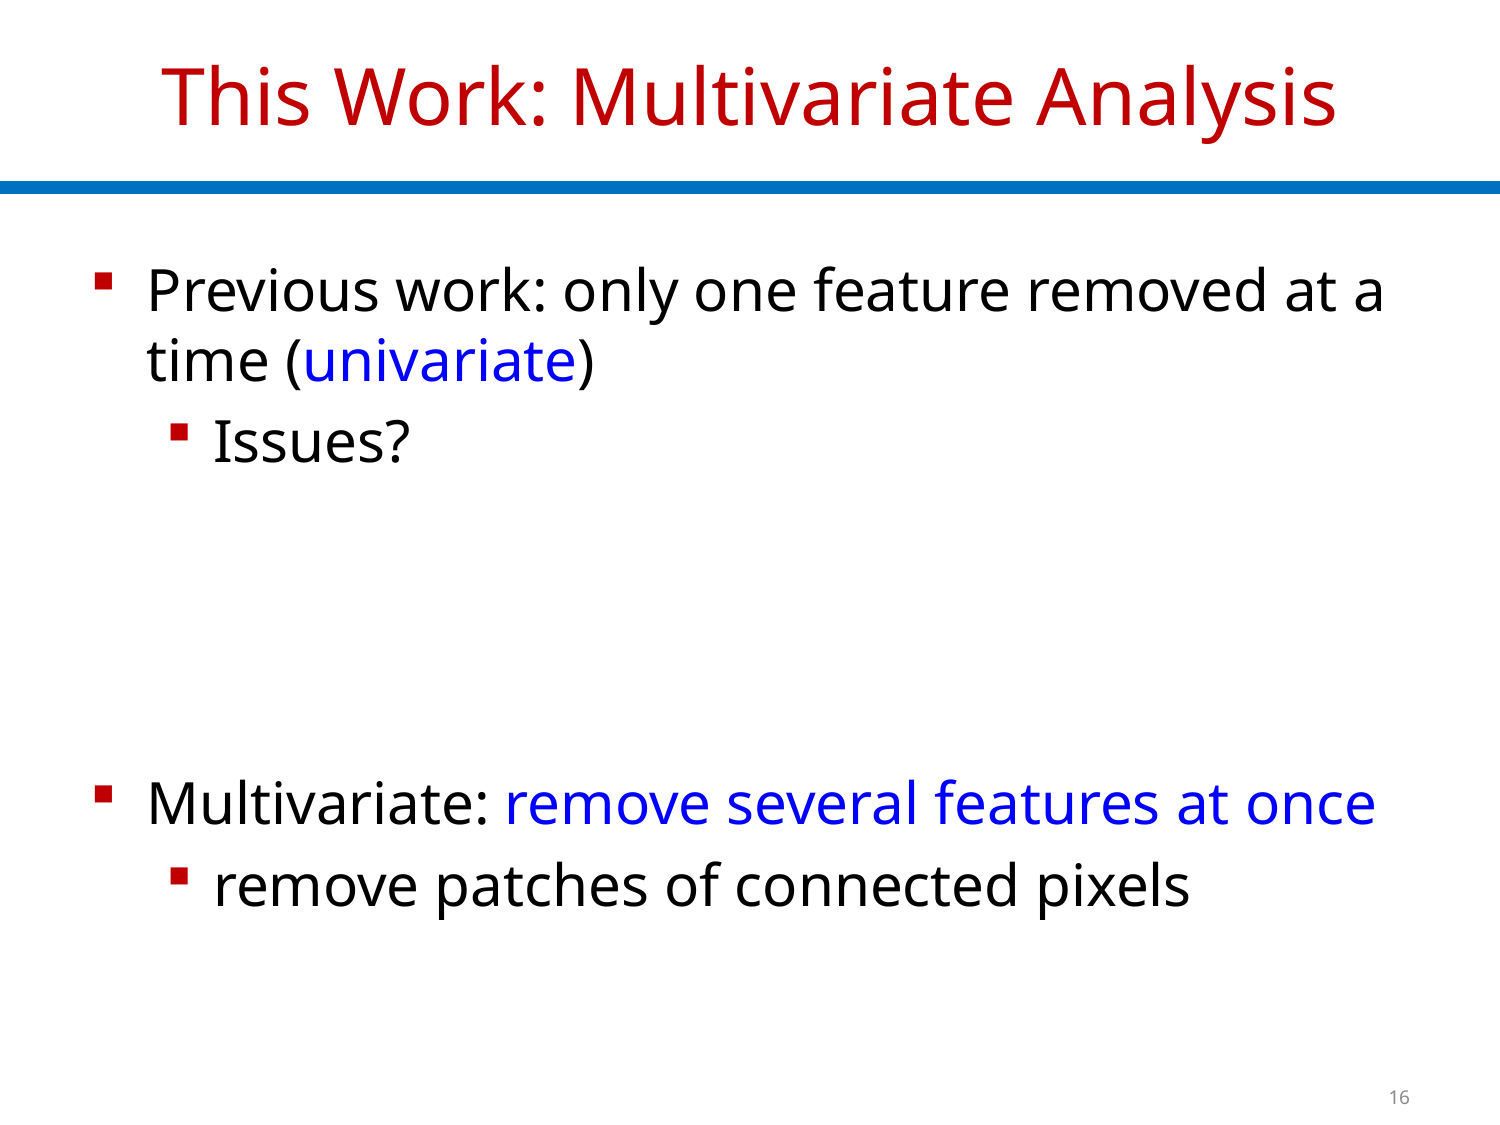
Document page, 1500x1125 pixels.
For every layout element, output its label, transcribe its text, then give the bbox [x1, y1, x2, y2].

title This Work: Multivariate Analysis [0, 0, 1500, 188]
slide_number 16 [1074, 1085, 1425, 1112]
list Previous work: only one feature removed at a time (univariate) Issues? Multivariate: remove several features at once remove patches of connected pixels [75, 245, 1425, 1096]
